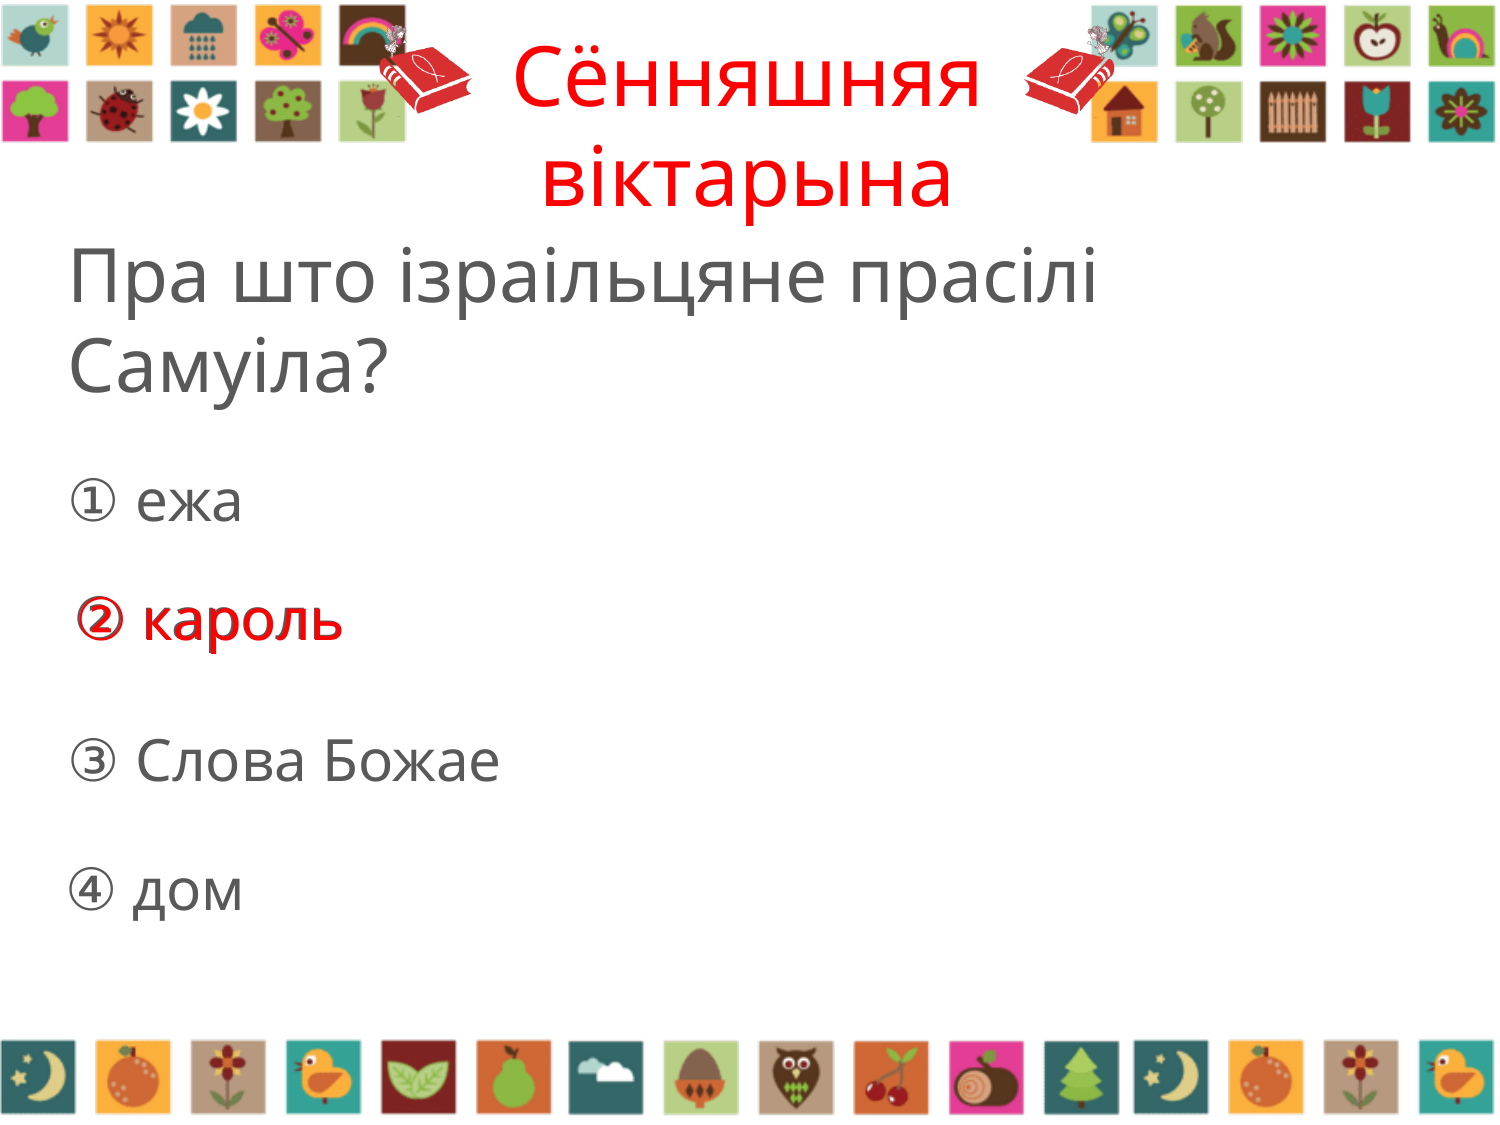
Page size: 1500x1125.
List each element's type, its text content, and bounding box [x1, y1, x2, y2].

picture [992, 3, 1500, 150]
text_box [0, 1028, 1500, 1118]
text_box ③ Слова Божае [53, 716, 1483, 801]
text_box ④ дом [50, 844, 1480, 930]
text_box ② кароль [60, 574, 1490, 660]
text_box Пра што ізраільцяне прасілі Самуіла? [53, 219, 1436, 415]
text_box ① ежа [53, 456, 1436, 541]
picture [0, 3, 504, 150]
text_box Сённяшняя віктарына [414, 16, 1080, 219]
